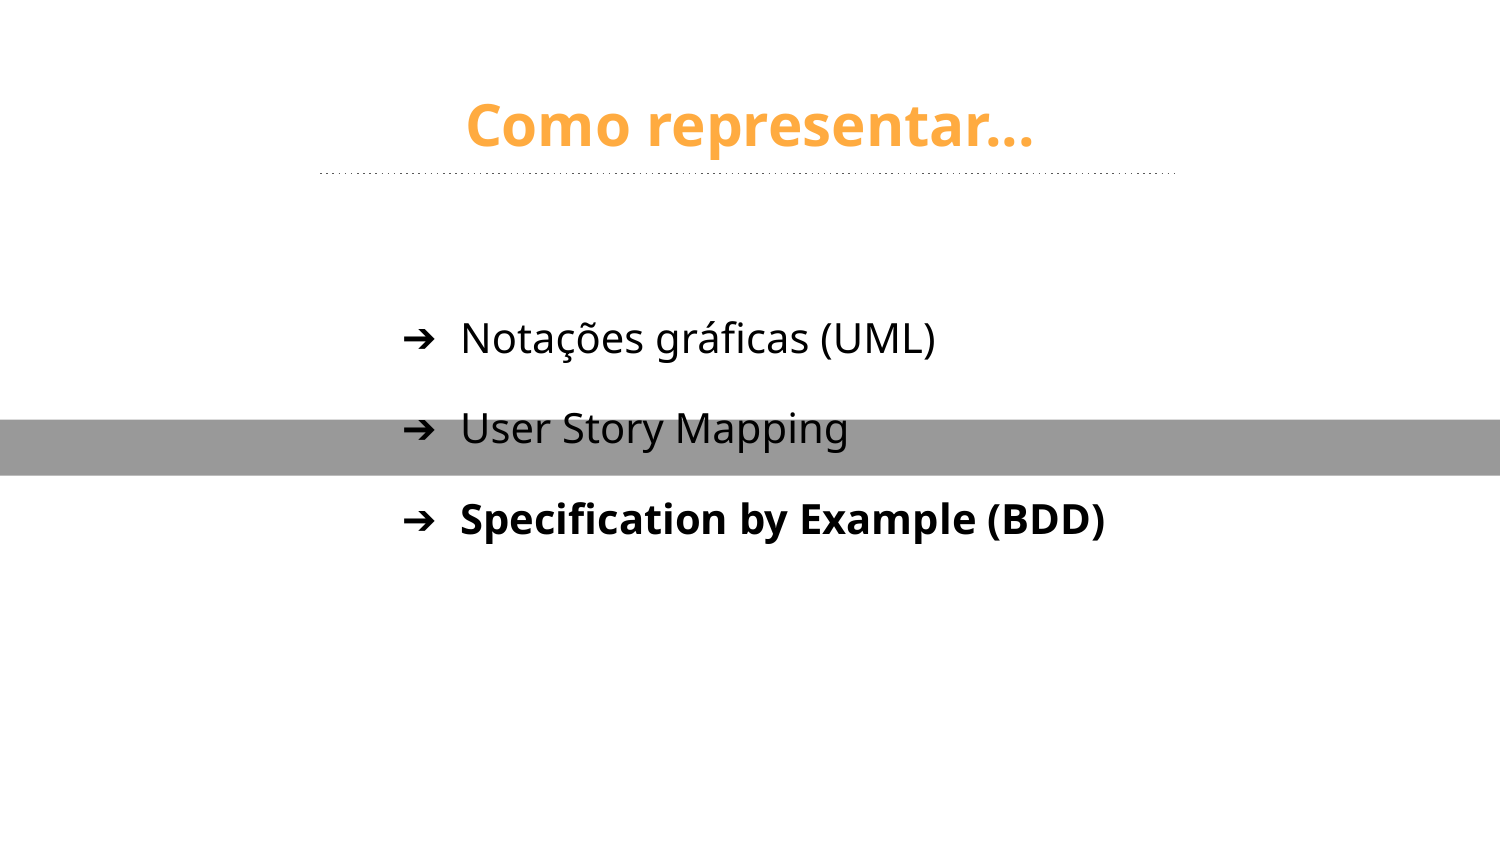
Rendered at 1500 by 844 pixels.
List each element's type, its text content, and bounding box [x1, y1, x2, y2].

text_box [1130, 419, 1500, 476]
list Notações gráficas (UML) User Story Mapping Specification by Example (BDD) [370, 288, 1130, 649]
text_box [0, 419, 370, 476]
title Como representar... [51, 72, 1449, 167]
